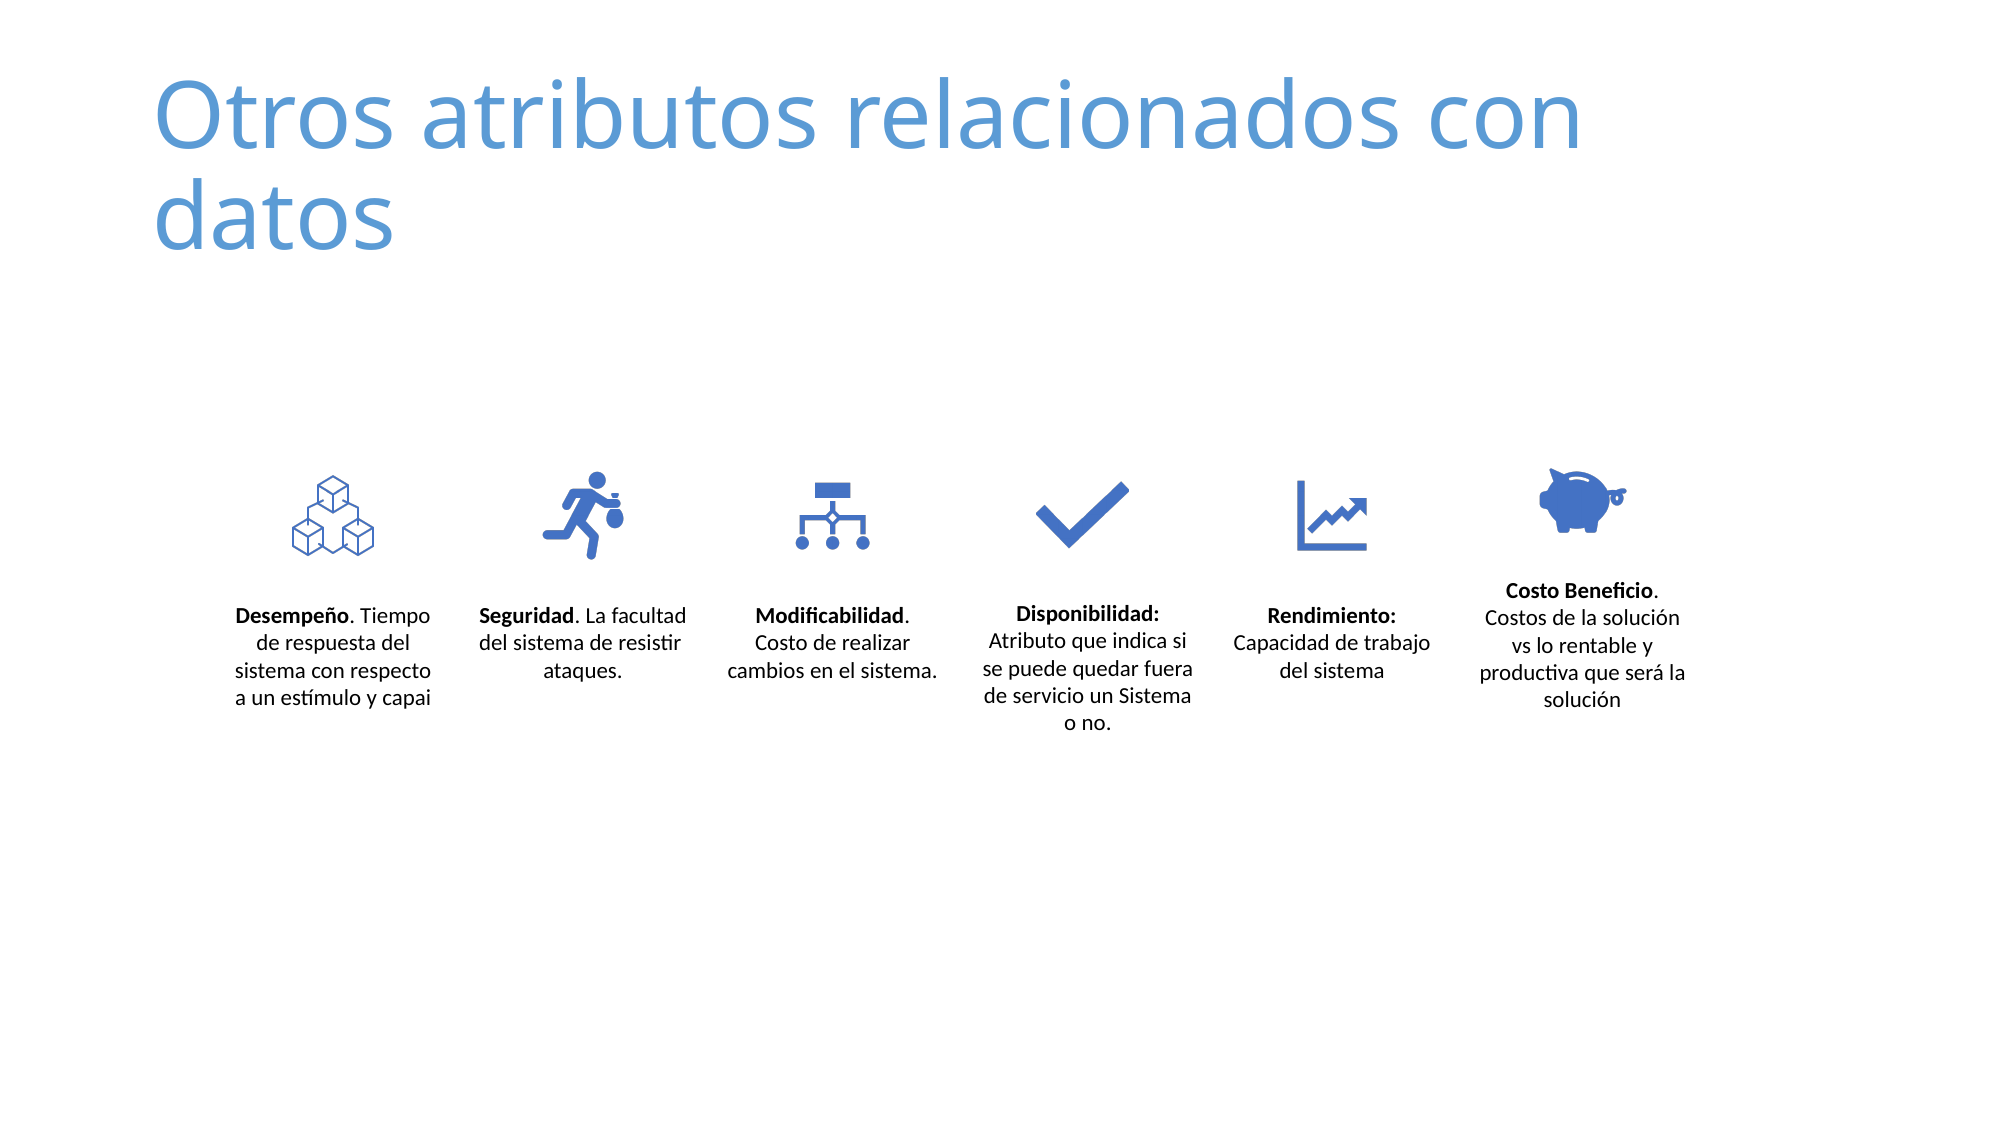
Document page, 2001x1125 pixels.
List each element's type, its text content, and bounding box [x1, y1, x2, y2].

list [226, 266, 1689, 887]
title Otros atributos relacionados con datos [137, 59, 1863, 278]
